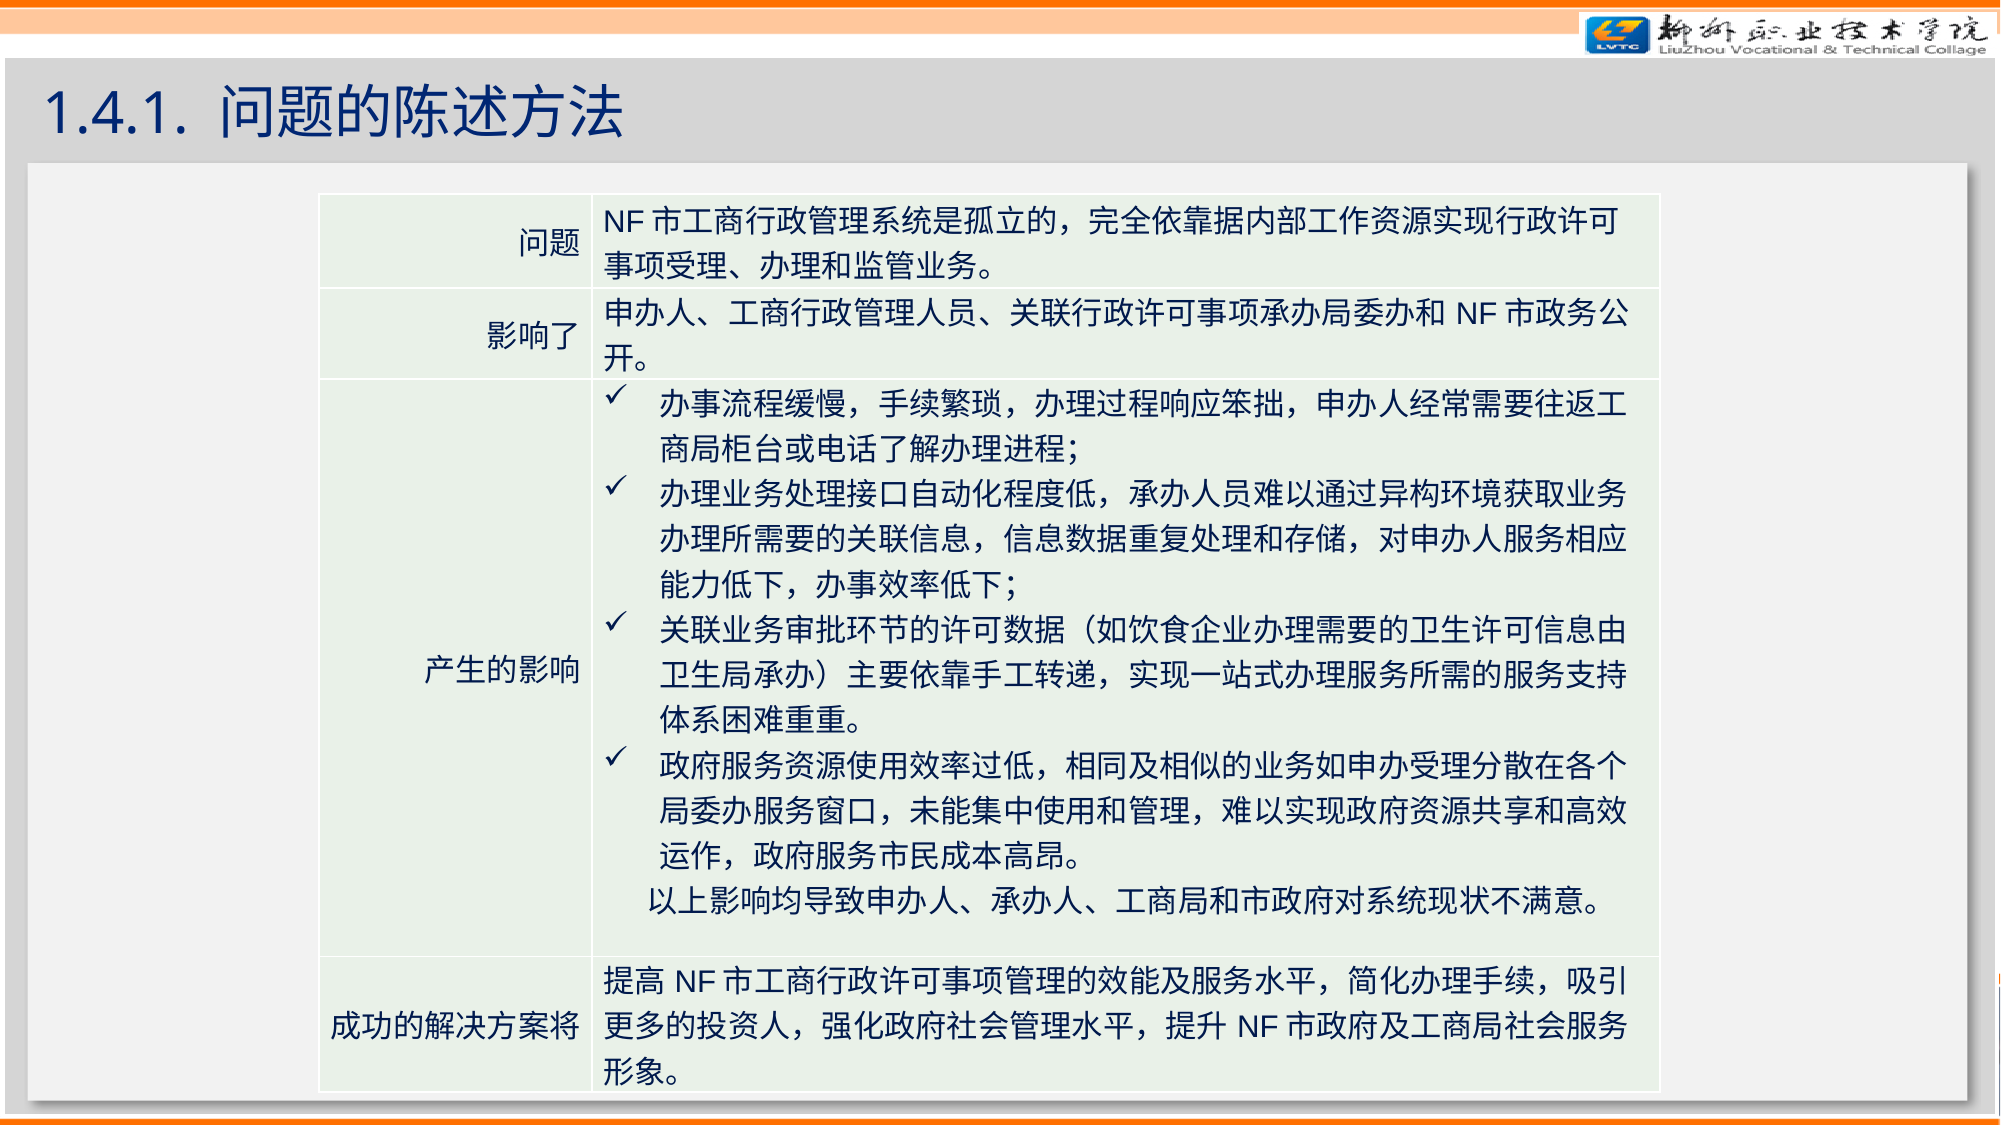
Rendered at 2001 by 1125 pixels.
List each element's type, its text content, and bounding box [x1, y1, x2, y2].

title 1.4.1. 问题的陈述方法 [27, 71, 1966, 151]
table_cell 产生的影响 [320, 380, 591, 956]
table_cell 申办人、工商行政管理人员、关联行政许可事项承办局委办和NF市政务公开。 [593, 289, 1659, 378]
table_cell 办事流程缓慢，手续繁琐，办理过程响应笨拙，申办人经常需要往返工商局柜台或电话了解办理进程； 办理业务处理接口自动化程度低，承办人员难以通过异构环境获取业务办理所需要的关联信息，信息数据重复处理和存储，对申办人服务相应能力低下，办事效率低下； 关联业务审批环节的许可数据（如饮食企业办理需要的卫生许可信息由卫生局承办）主要依靠手工转递，实现一站式办理服务所需的服务支持体系困难重重。 政府服务资源使用效率过低，相同及相似的业务如申办受理分散在各个局委办服务窗口，未能集中使用和管理，难以实现政府资源共享和高效运作，政府服务市民成本高昂。 以上影响均导致申办人、承办人、工商局和市政府对系统现状不满意。 [593, 380, 1659, 956]
table_header NF市工商行政管理系统是孤立的，完全依靠据内部工作资源实现行政许可事项受理、办理和监管业务。 [593, 195, 1659, 287]
table_cell 影响了 [320, 289, 591, 378]
table_cell 提高NF市工商行政许可事项管理的效能及服务水平，简化办理手续，吸引更多的投资人，强化政府社会管理水平，提升NF市政府及工商局社会服务形象。 [593, 957, 1659, 1091]
picture [0, 0, 2001, 1125]
table_cell 成功的解决方案将 [320, 957, 591, 1091]
table_header 问题 [320, 195, 591, 287]
